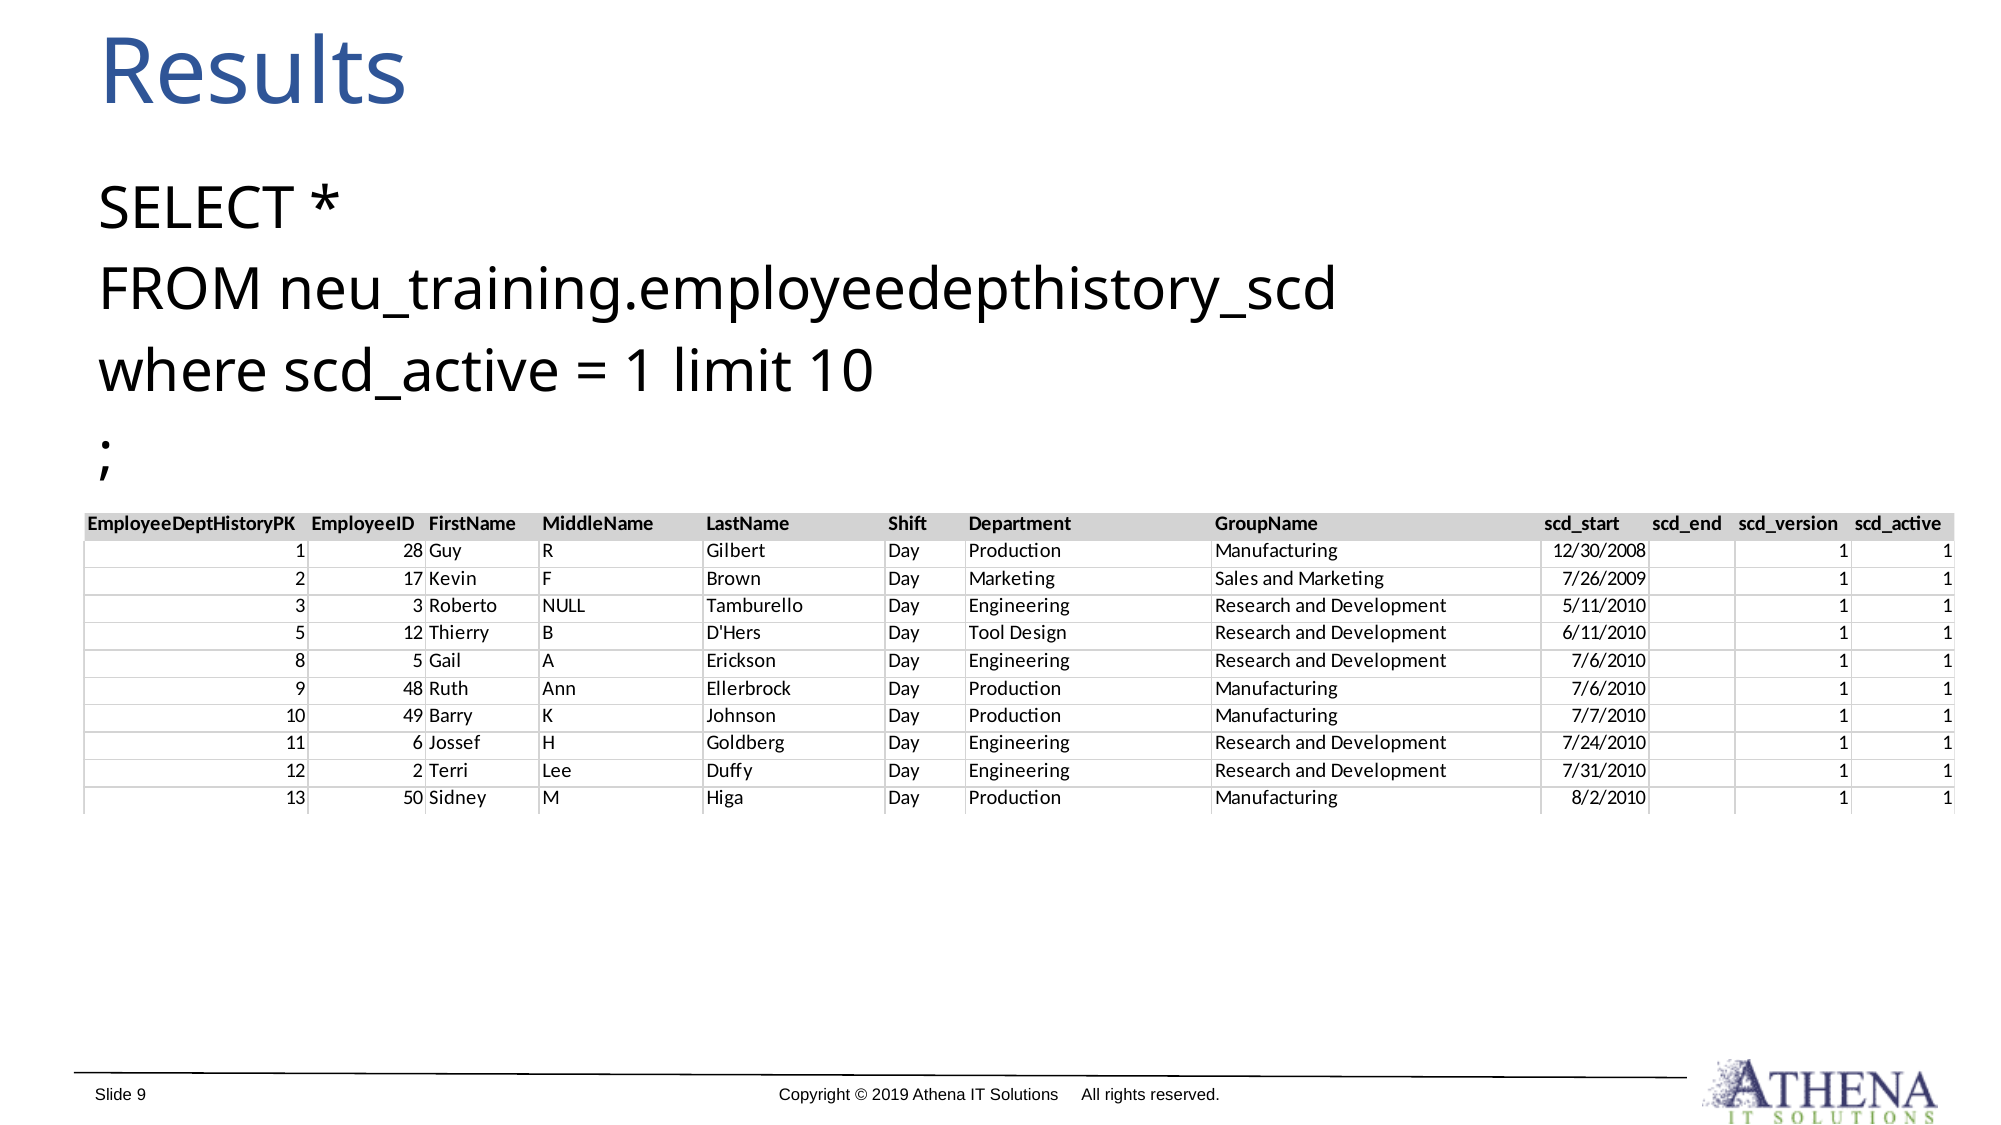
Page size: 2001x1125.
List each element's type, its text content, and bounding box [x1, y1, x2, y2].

footer Copyright © 2019 Athena IT Solutions All rights reserved. [662, 1077, 1338, 1110]
list SELECT * FROM neu_training.employeedepthistory_scd where scd_active = 1 limit 10 ; [83, 162, 1956, 511]
slide_number Slide 9 [79, 1077, 336, 1110]
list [83, 511, 1957, 816]
title Results [83, 10, 1979, 124]
picture [1702, 1059, 1938, 1124]
